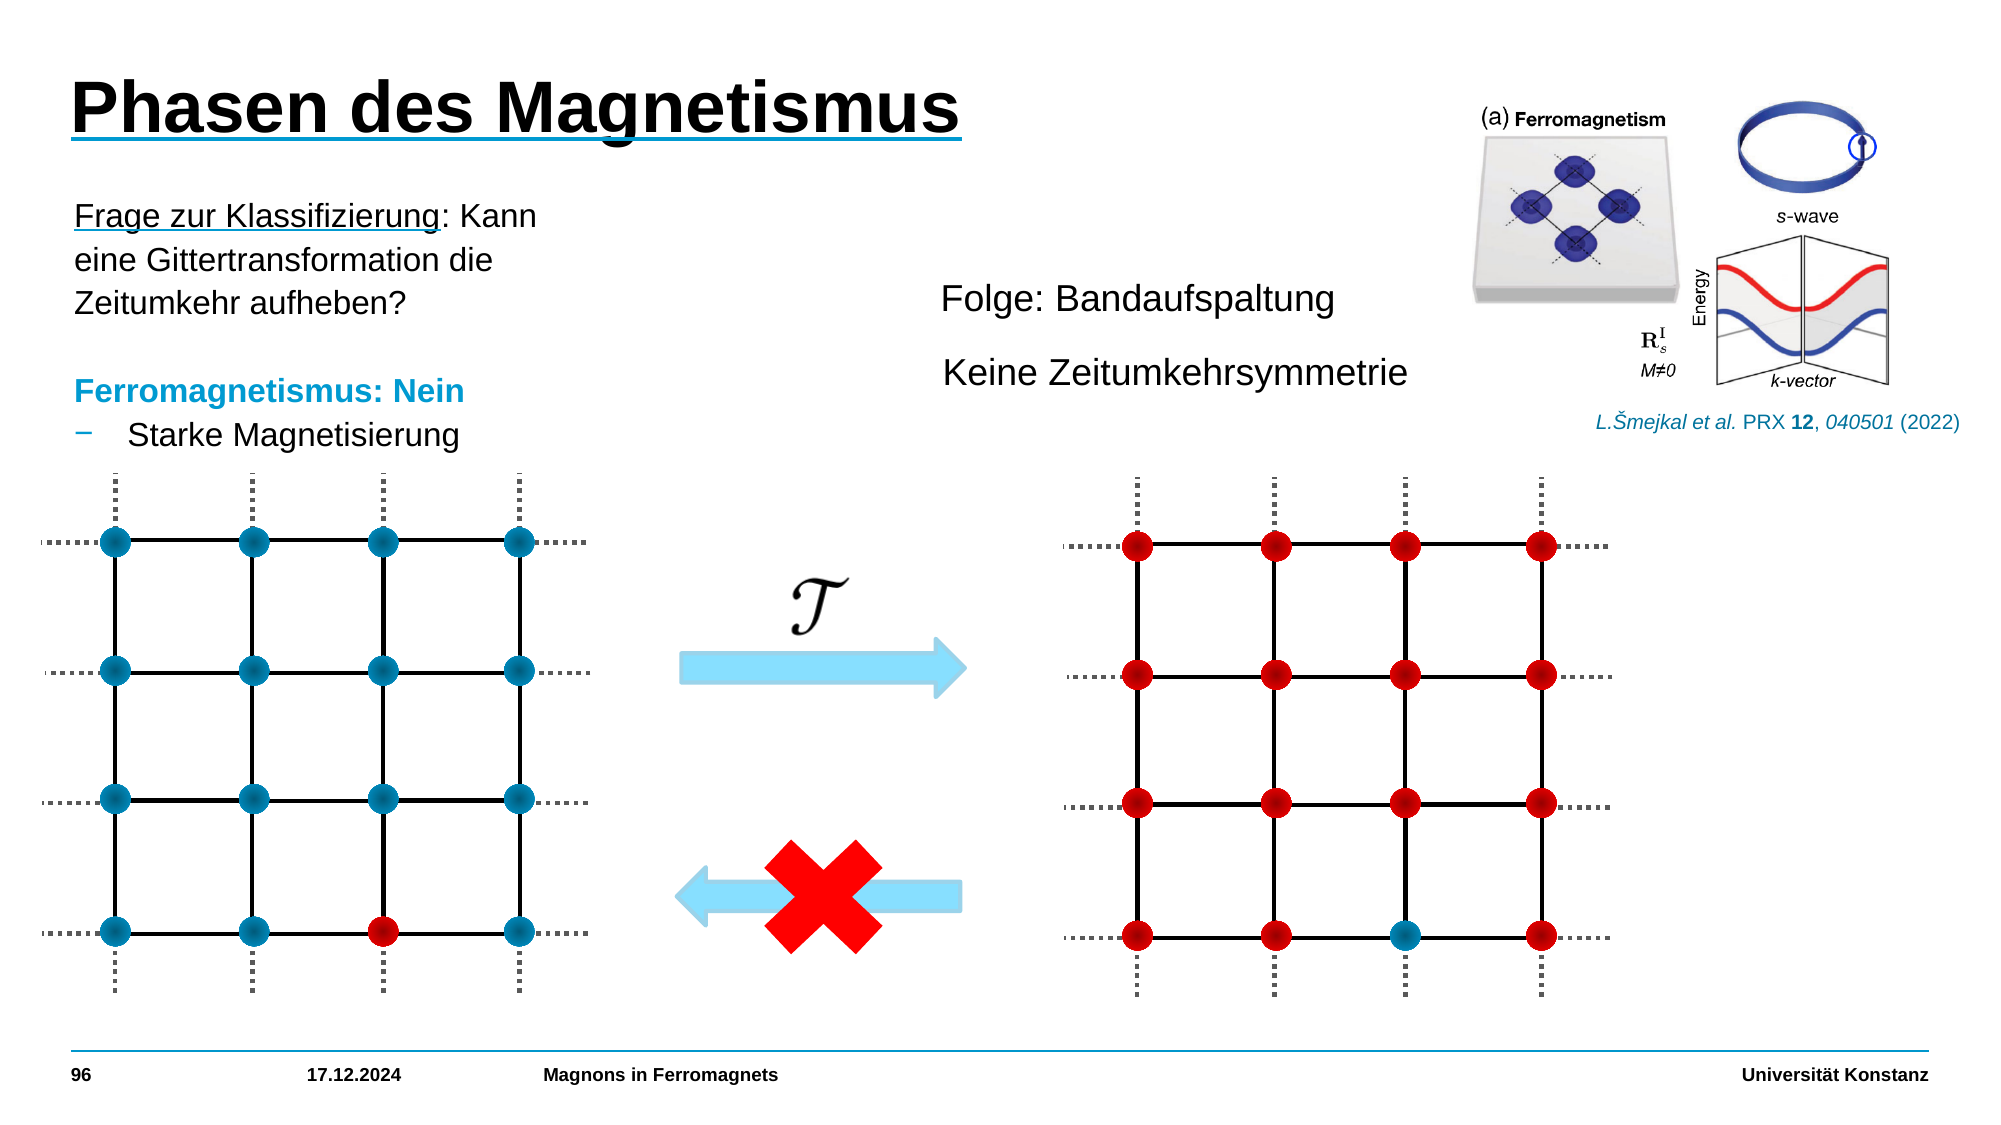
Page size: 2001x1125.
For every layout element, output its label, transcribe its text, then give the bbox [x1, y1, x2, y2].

text_box [762, 837, 885, 957]
picture [779, 558, 858, 645]
text_box [674, 865, 790, 928]
text_box Folge: Bandaufspaltung [925, 266, 1351, 327]
list Frage zur Klassifizierung: Kann eine Gittertransformation die Zeitumkehr aufheben? Ferromagnetismus: Nein Starke Magnetisierung [74, 191, 598, 946]
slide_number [306, 1058, 512, 1094]
text_box [679, 636, 967, 700]
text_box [40, 472, 591, 993]
slide_number 96 [70, 1058, 276, 1094]
text_box [856, 879, 963, 914]
text_box L.Šmejkal et al. PRX 12, 040501 (2022) [1581, 401, 1976, 442]
text_box Keine Zeitumkehrsymmetrie [777, 340, 1424, 401]
footer Magnons in Ferromagnets [543, 1058, 1489, 1094]
title Phasen des Magnetismus [70, 66, 1457, 191]
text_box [1062, 476, 1613, 997]
picture [1450, 100, 1902, 393]
